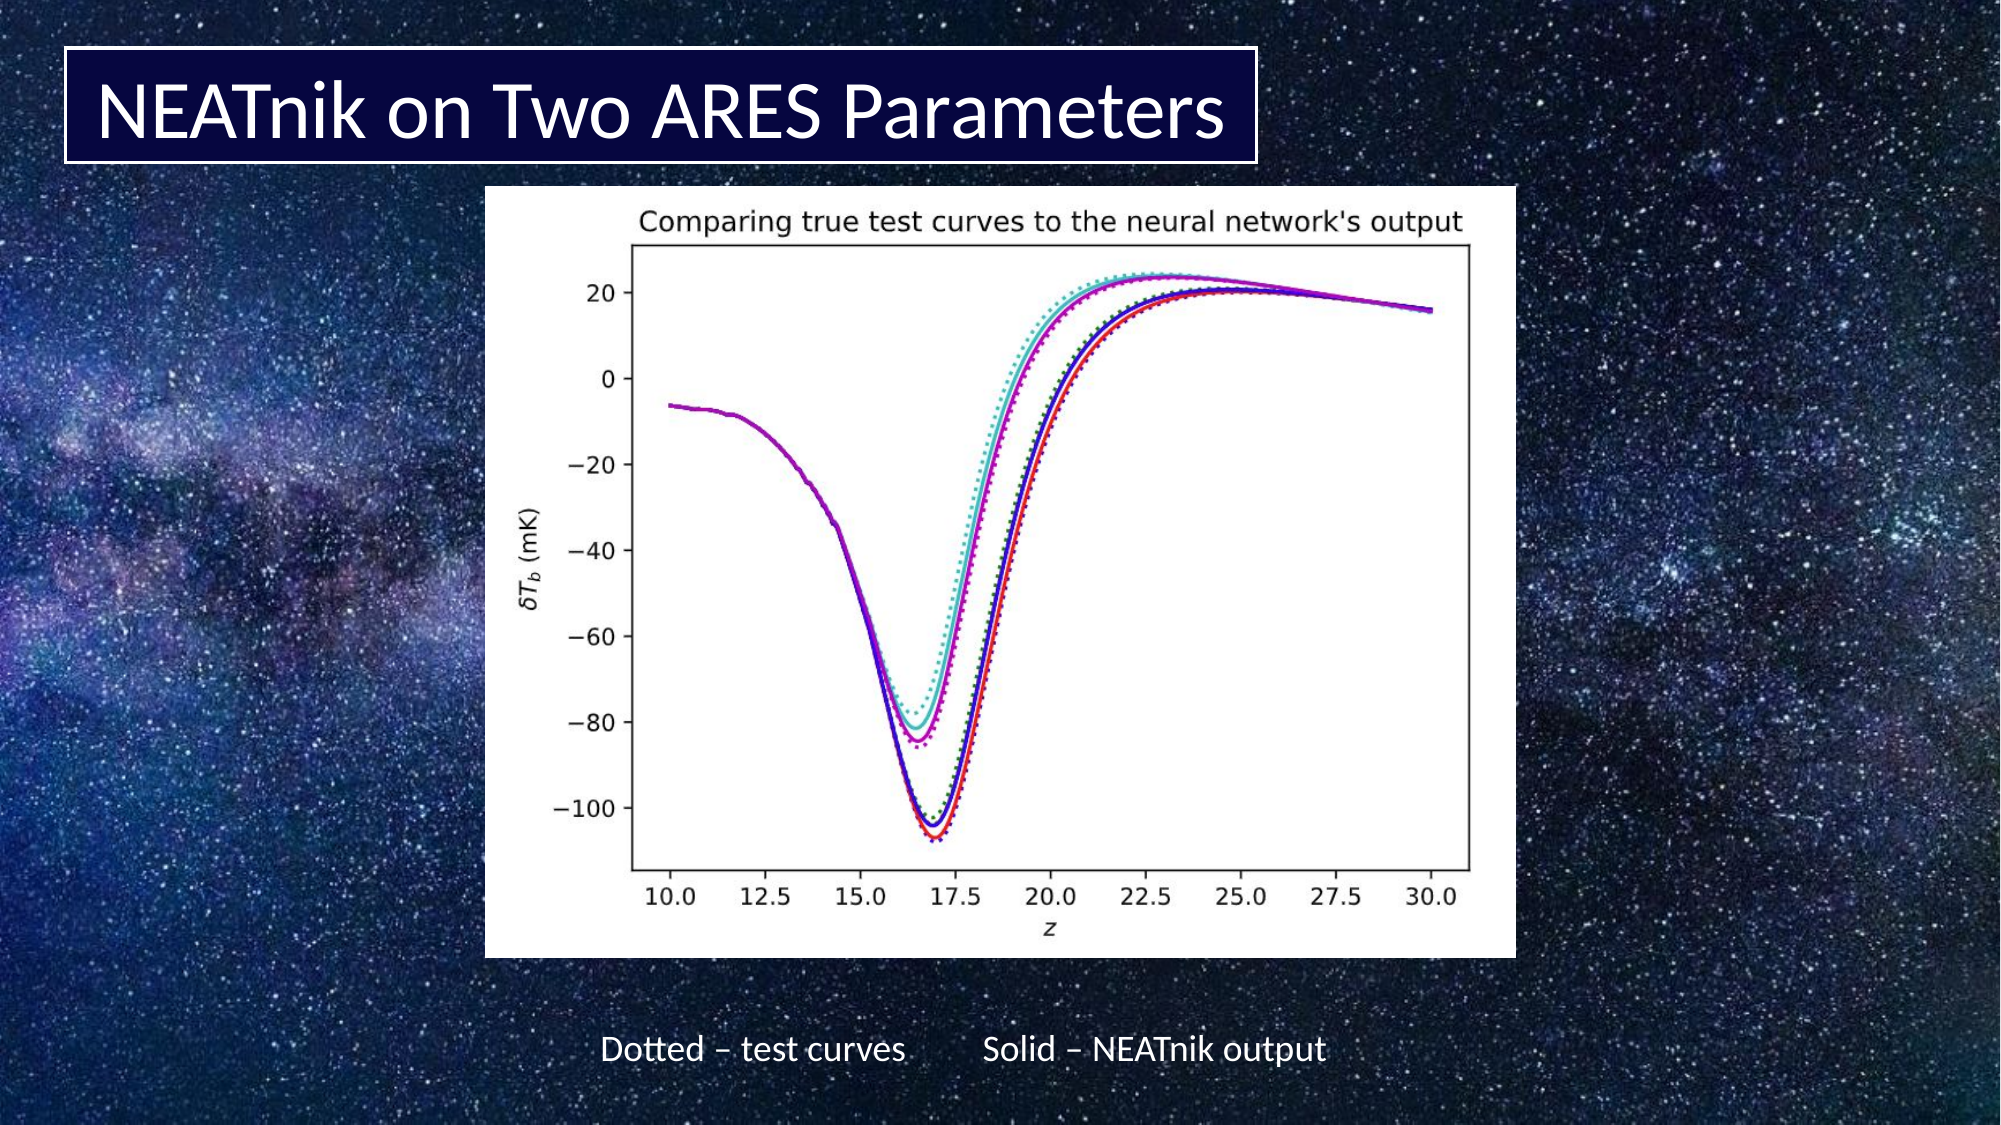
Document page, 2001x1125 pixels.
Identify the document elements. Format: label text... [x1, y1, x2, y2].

picture [0, 0, 2001, 1125]
text_box NEATnik on Two ARES Parameters [64, 46, 1258, 164]
text_box Dotted – test curves Solid – NEATnik output [585, 1016, 1870, 1077]
